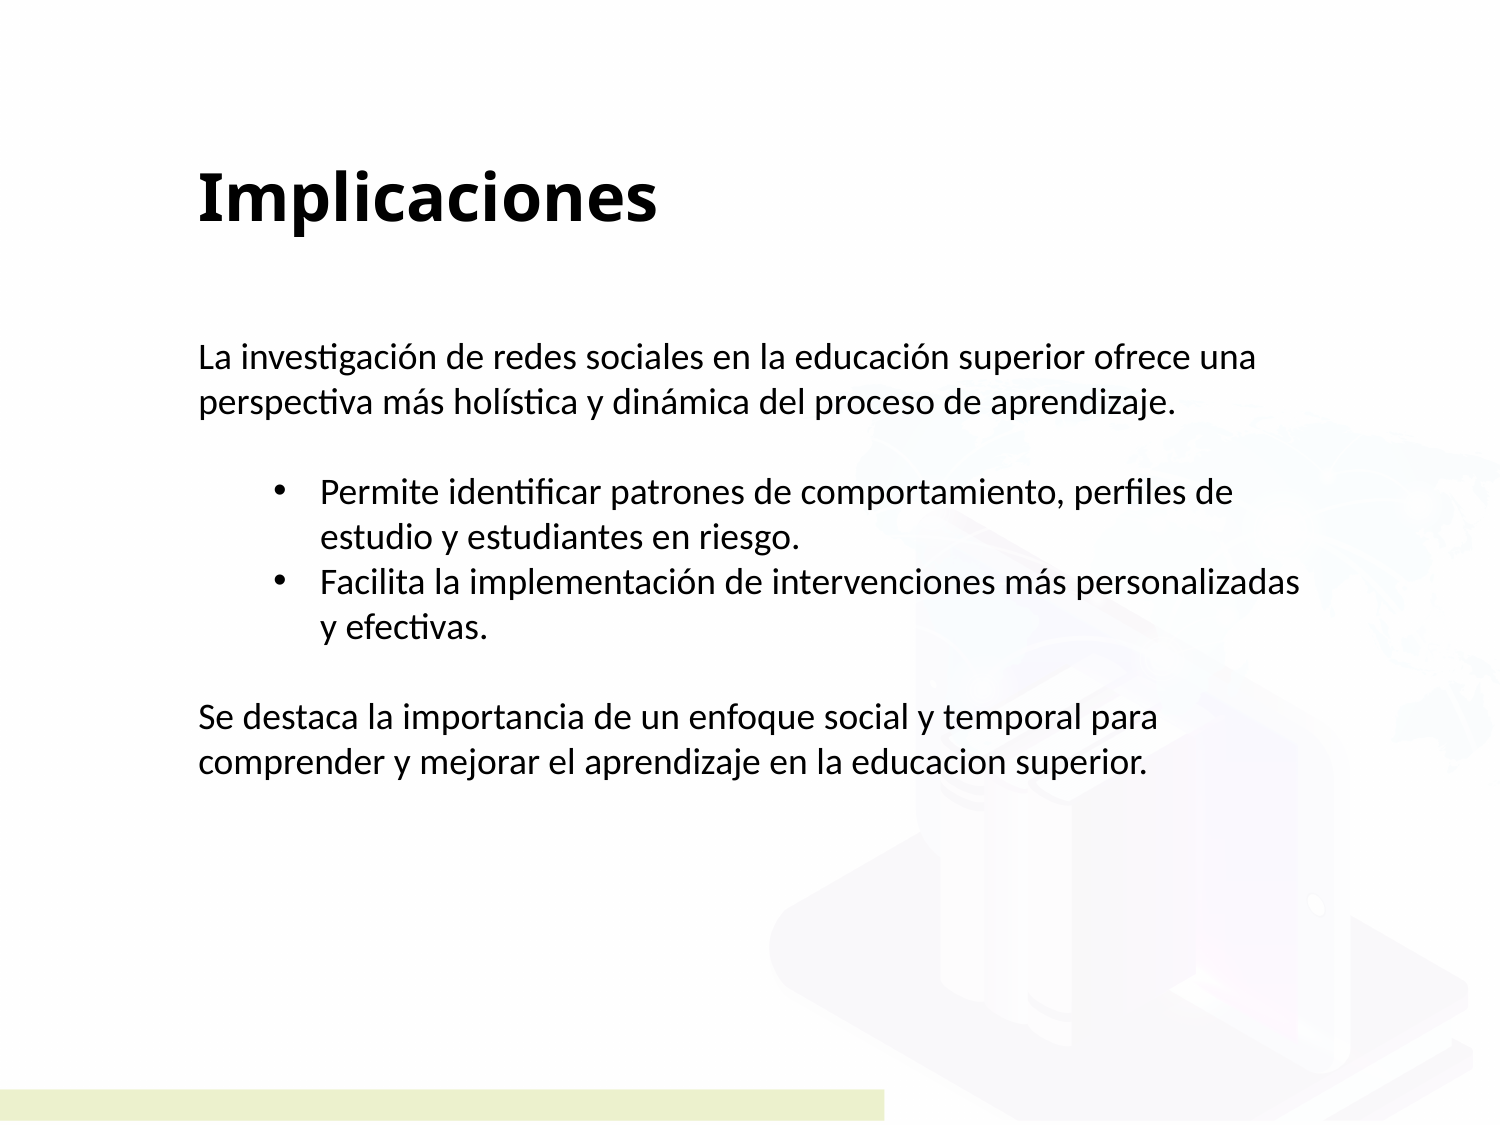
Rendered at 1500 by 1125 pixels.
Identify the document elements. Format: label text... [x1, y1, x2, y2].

text_box La investigación de redes sociales en la educación superior ofrece una perspectiva más holística y dinámica del proceso de aprendizaje. Permite identificar patrones de comportamiento, perfiles de estudio y estudiantes en riesgo. Facilita la implementación de intervenciones más personalizadas y efectivas. Se destaca la importancia de un enfoque social y temporal para comprender y mejorar el aprendizaje en la educacion superior. [183, 324, 1339, 835]
text_box Implicaciones [183, 147, 865, 243]
